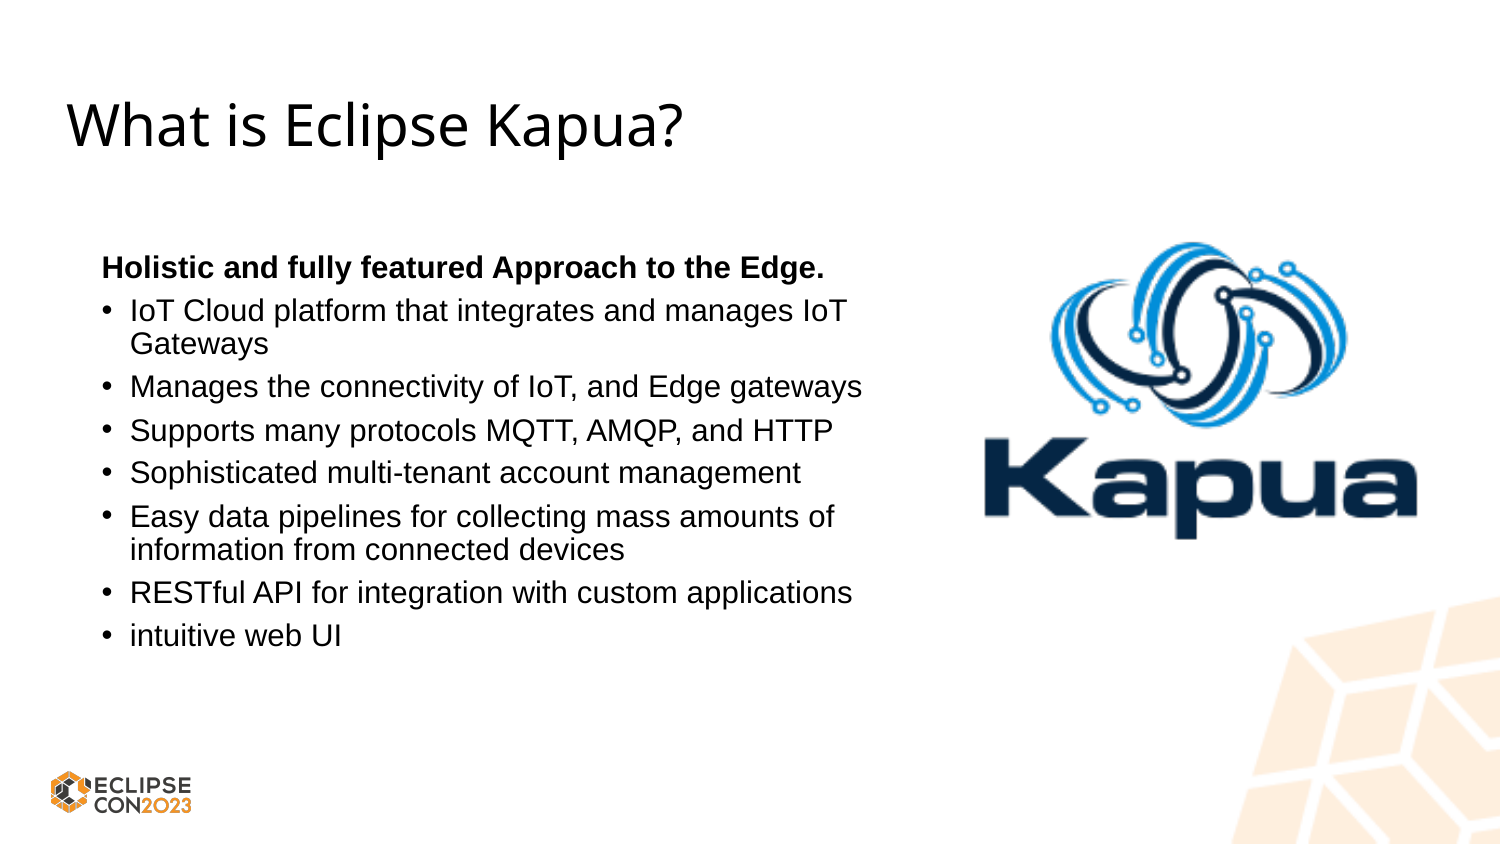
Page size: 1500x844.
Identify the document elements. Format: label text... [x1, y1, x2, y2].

text_box Holistic and fully featured Approach to the Edge. IoT Cloud platform that integrates and manages IoT Gateways Manages the connectivity of IoT, and Edge gateways Supports many protocols MQTT, AMQP, and HTTP Sophisticated multi-tenant account management Easy data pipelines for collecting mass amounts of information from connected devices RESTful API for integration with custom applications intuitive web UI [83, 245, 918, 716]
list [963, 230, 1440, 555]
picture [0, 0, 1500, 844]
title What is Eclipse Kapua? [51, 72, 1449, 167]
